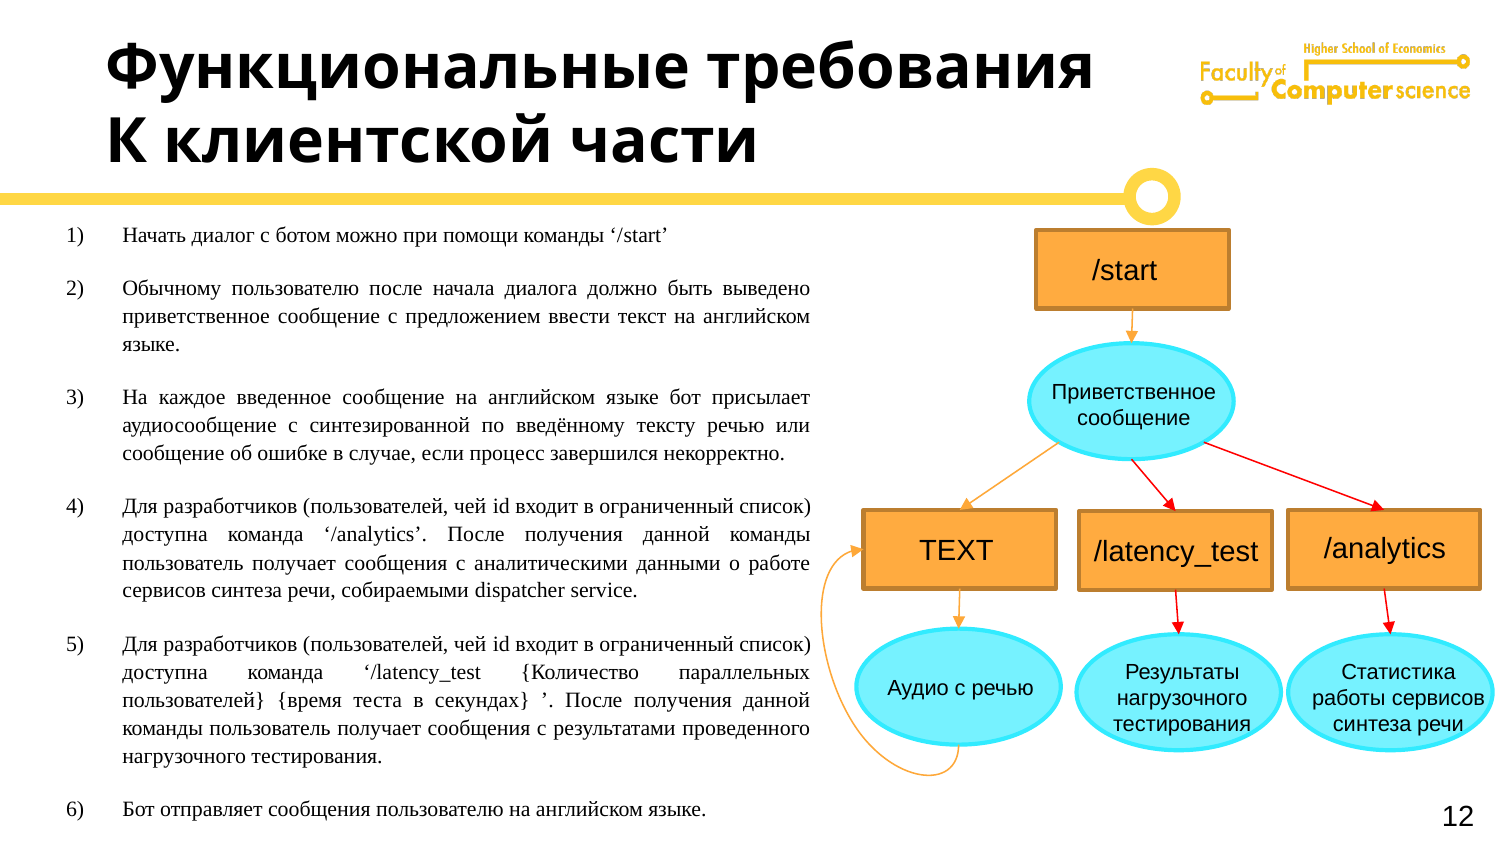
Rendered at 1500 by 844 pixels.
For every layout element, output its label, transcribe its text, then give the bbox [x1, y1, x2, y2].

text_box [1287, 633, 1500, 751]
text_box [1383, 588, 1391, 635]
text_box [1029, 342, 1237, 460]
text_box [1203, 441, 1385, 511]
text_box Начать диалог с ботом можно при помощи команды ‘/start’ Обычному пользователю после начала диалога должно быть выведено приветственное сообщение с предложением ввести текст на английском языке. На каждое введенное сообщение на английском языке бот присылает аудиосообщение с синтезированной по введённому тексту речью или сообщение об ошибке в случае, если процесс завершился некорректно. Для разработчиков (пользователей, чей id входит в ограниченный список) доступна команда ‘/analytics’. После получения данной команды пользователь получает сообщения с аналитическими данными о работе сервисов синтеза речи, собираемыми dispatcher service. Для разработчиков (пользователей, чей id входит в ограниченный список) доступна команда ‘/latency_test {Количество параллельных пользователей} {время теста в секундах} ’. После получения данной команды пользователь получает сообщения с результатами проведенного нагрузочного тестирования. Бот отправляет сообщения пользователю на английском языке. [51, 211, 827, 829]
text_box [1131, 458, 1176, 512]
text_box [1076, 633, 1285, 751]
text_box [1175, 589, 1180, 635]
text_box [863, 509, 1057, 589]
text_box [813, 599, 1009, 695]
text_box [1129, 174, 1175, 220]
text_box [1079, 510, 1284, 590]
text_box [1036, 229, 1230, 309]
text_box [1288, 509, 1481, 589]
text_box 12 [1427, 789, 1500, 840]
picture [1188, 27, 1481, 116]
text_box Функциональные требования К клиентской части [90, 18, 1199, 79]
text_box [856, 628, 1064, 745]
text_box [959, 441, 1060, 511]
